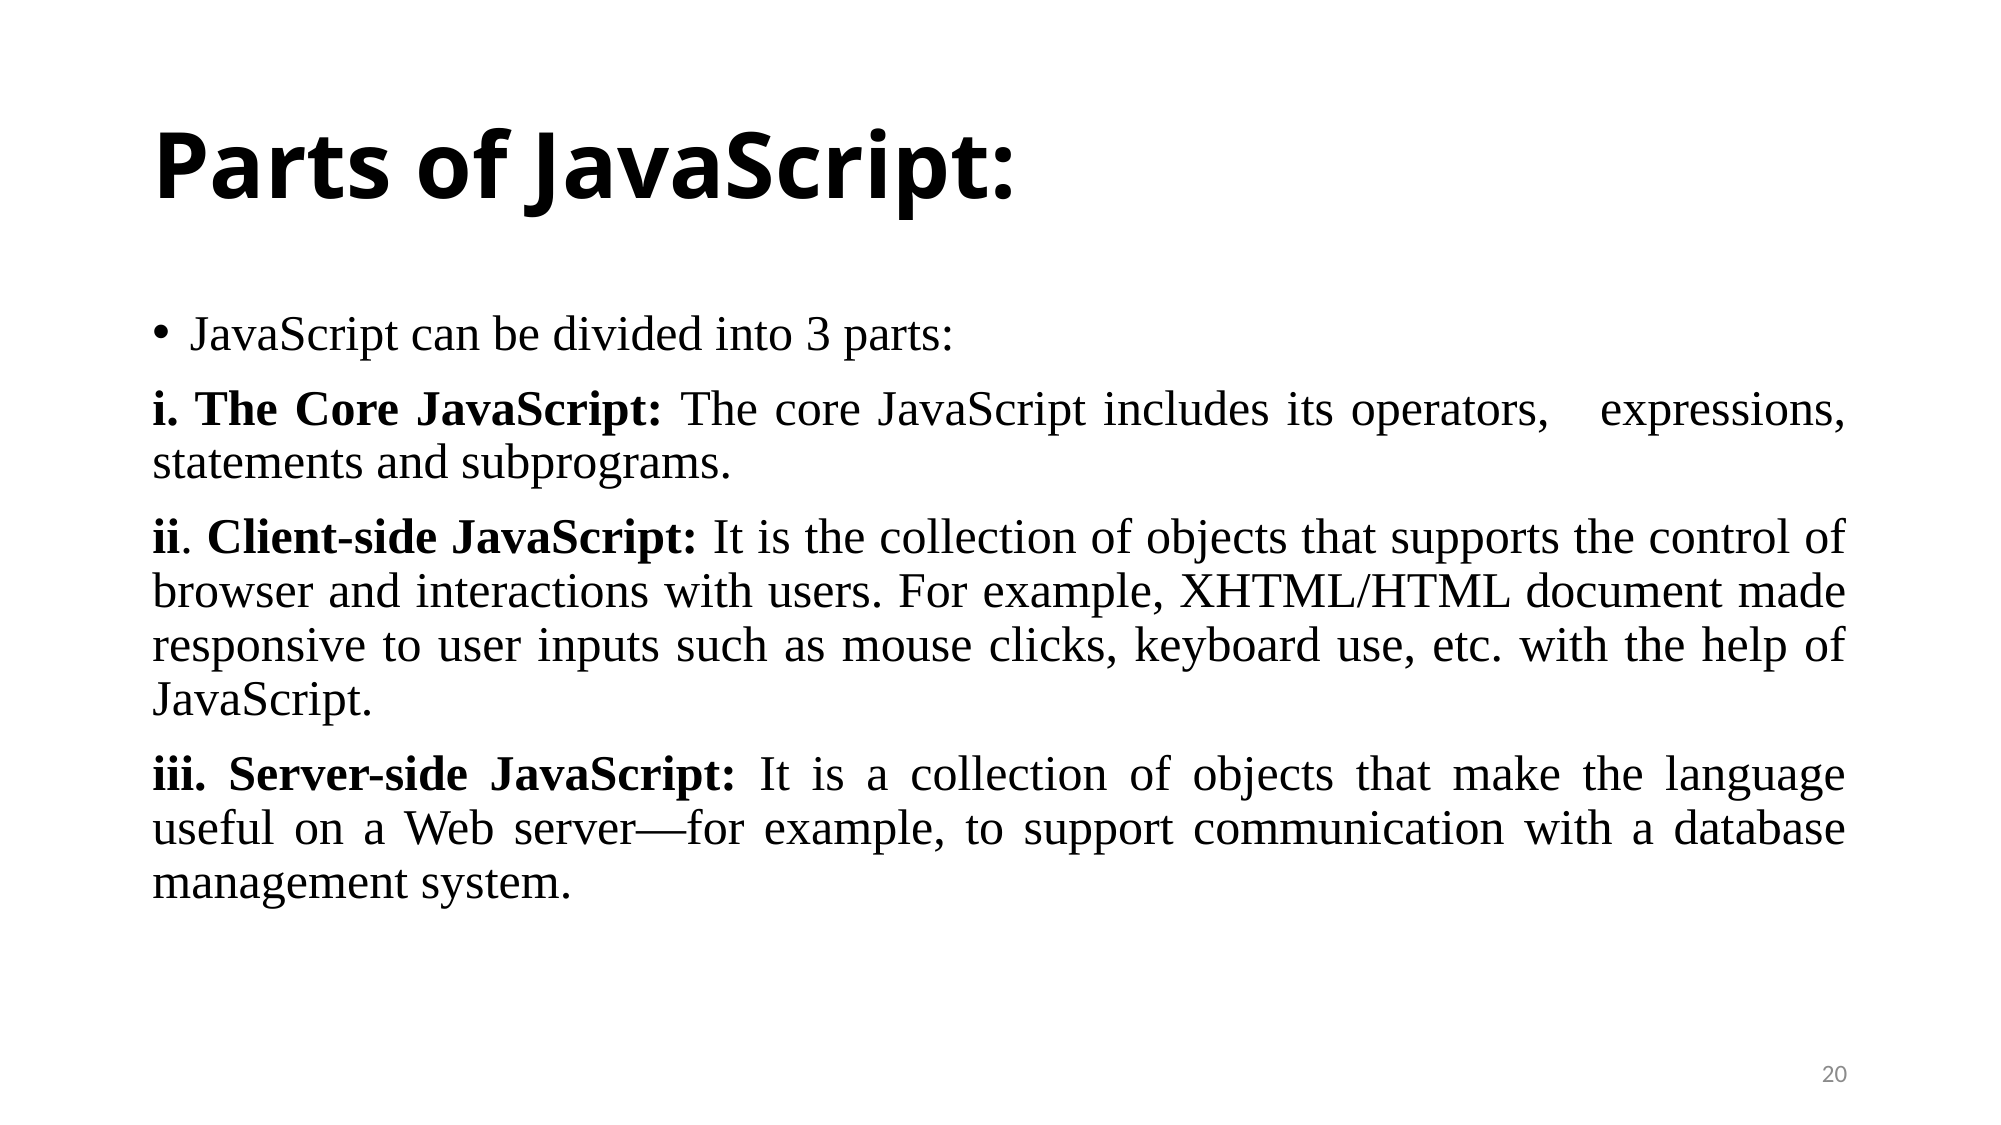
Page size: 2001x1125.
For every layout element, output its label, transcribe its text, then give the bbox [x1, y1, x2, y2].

list JavaScript can be divided into 3 parts: i. The Core JavaScript: The core JavaScript includes its operators, expressions, statements and subprograms. ii. Client-side JavaScript: It is the collection of objects that supports the control of browser and interactions with users. For example, XHTML/HTML document made responsive to user inputs such as mouse clicks, keyboard use, etc. with the help of JavaScript. iii. Server-side JavaScript: It is a collection of objects that make the language useful on a Web server—for example, to support communication with a database management system. [137, 299, 1863, 1014]
title Parts of JavaScript: [137, 59, 1863, 278]
slide_number 20 [1412, 1042, 1863, 1103]
